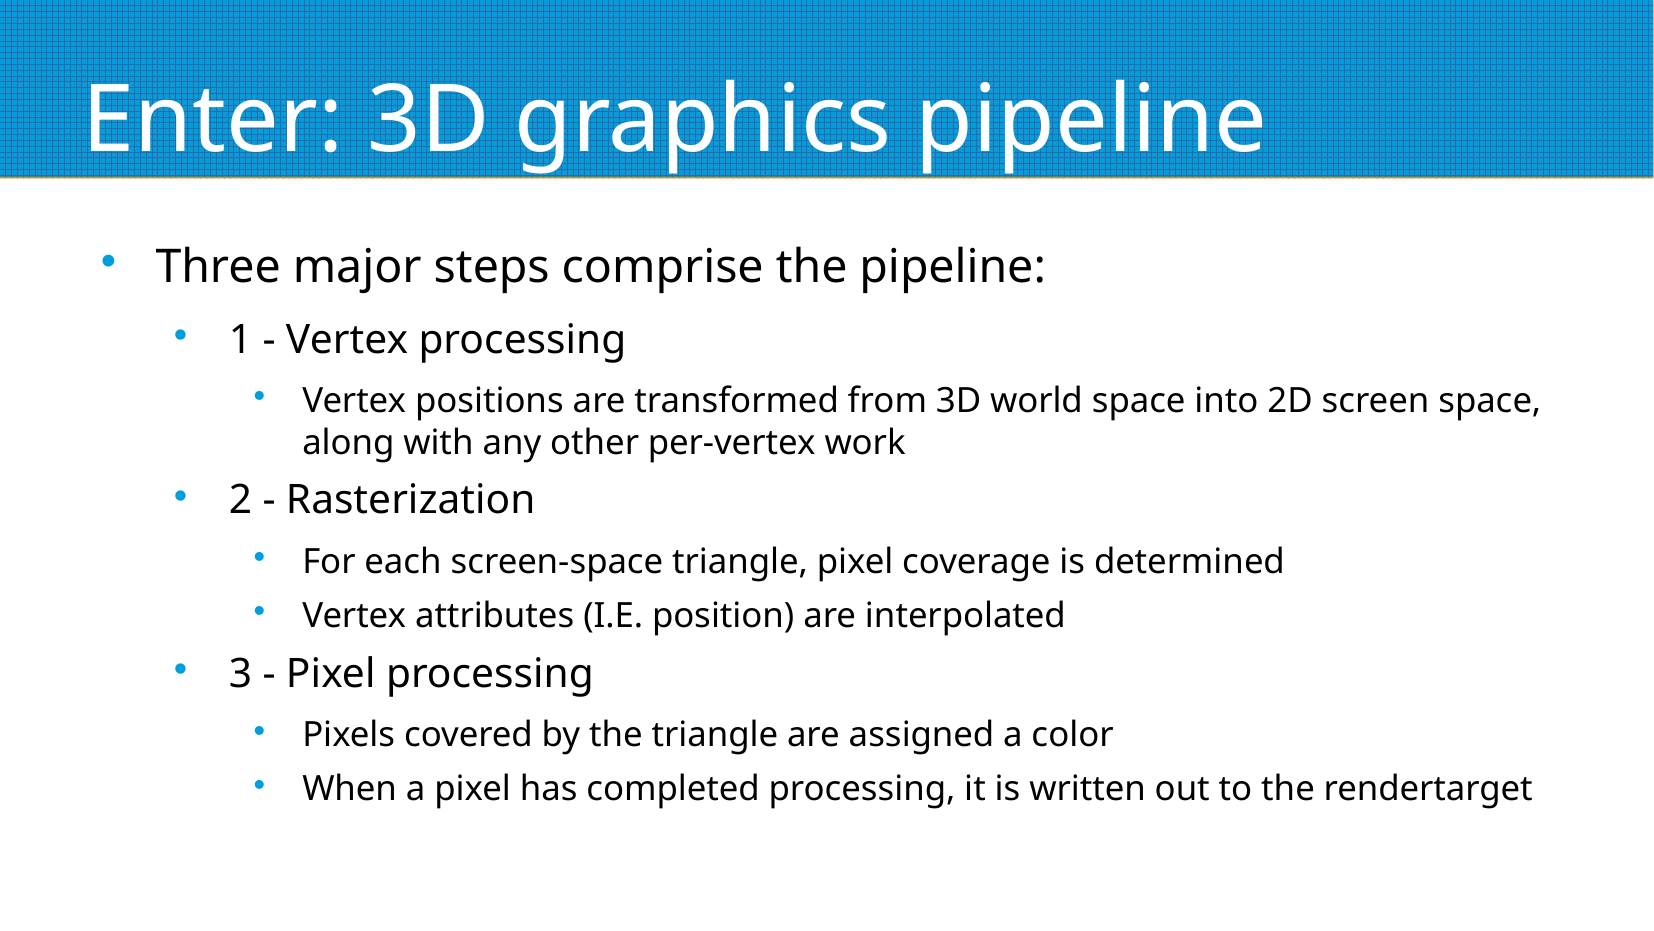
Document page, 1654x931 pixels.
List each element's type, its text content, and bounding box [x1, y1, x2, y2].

title Enter: 3D graphics pipeline [82, 14, 1571, 171]
picture [0, 179, 1654, 931]
list Three major steps comprise the pipeline: 1 - Vertex processing Vertex positions are transformed from 3D world space into 2D screen space, along with any other per-vertex work 2 - Rasterization For each screen-space triangle, pixel coverage is determined Vertex attributes (I.E. position) are interpolated 3 - Pixel processing Pixels covered by the triangle are assigned a color When a pixel has completed processing, it is written out to the rendertarget [82, 236, 1563, 810]
